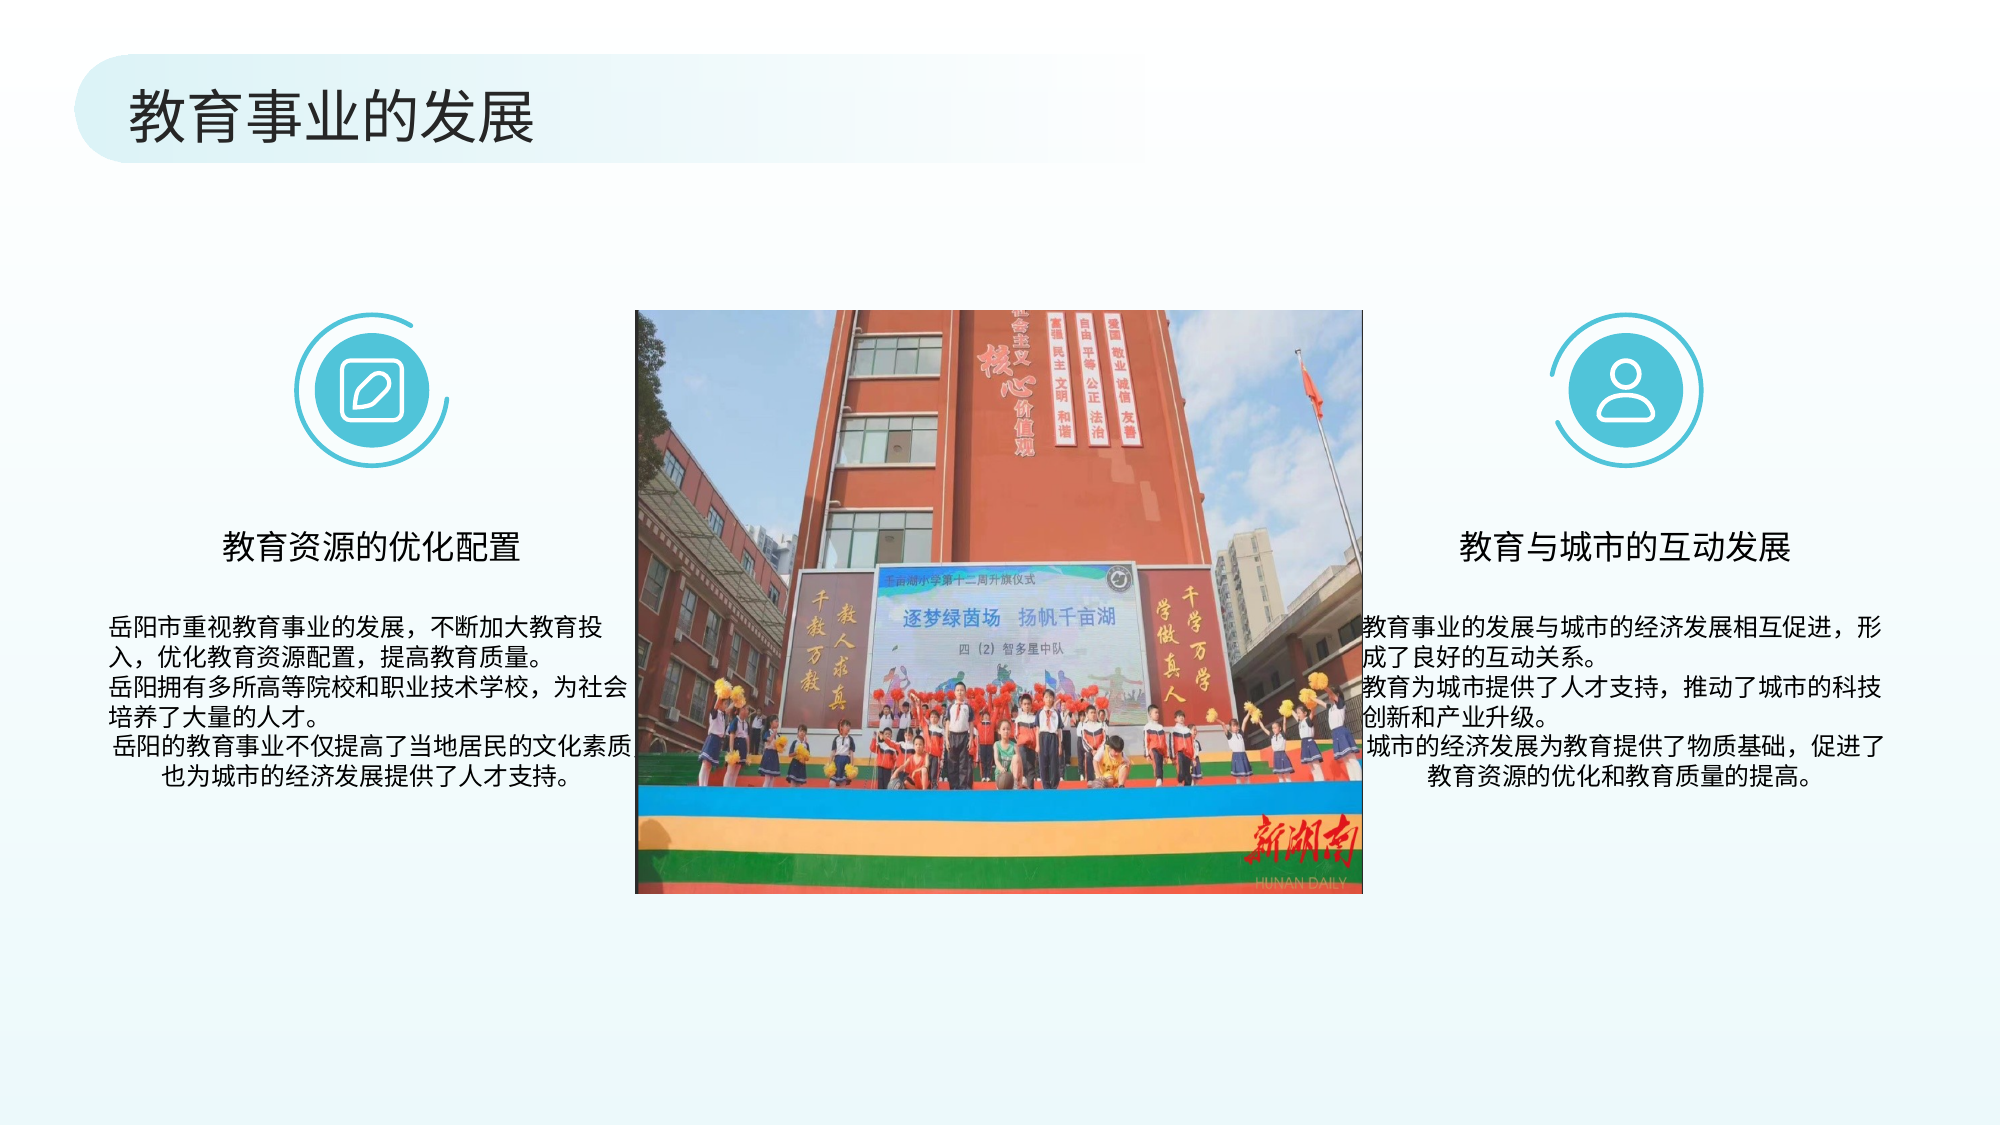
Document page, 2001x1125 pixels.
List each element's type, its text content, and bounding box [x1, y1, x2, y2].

text_box [339, 358, 405, 423]
text_box 岳阳市重视教育事业的发展，不断加大教育投入，优化教育资源配置，提高教育质量。 岳阳拥有多所高等院校和职业技术学校，为社会培养了大量的人才。 岳阳的教育事业不仅提高了当地居民的文化素质，也为城市的经济发展提供了人才支持。 [108, 612, 635, 877]
text_box [0, 0, 2000, 1125]
text_box [1568, 333, 1684, 448]
text_box [74, 54, 1404, 163]
text_box [1552, 314, 1702, 466]
text_box [1610, 358, 1642, 390]
text_box 教育事业的发展 [128, 76, 1879, 154]
picture [635, 310, 1363, 894]
text_box 教育资源的优化配置 [108, 488, 635, 604]
text_box 教育事业的发展与城市的经济发展相互促进，形成了良好的互动关系。 教育为城市提供了人才支持，推动了城市的科技创新和产业升级。 城市的经济发展为教育提供了物质基础，促进了教育资源的优化和教育质量的提高。 [1363, 612, 1890, 877]
text_box [314, 333, 430, 448]
text_box 教育与城市的互动发展 [1363, 488, 1890, 604]
text_box [296, 314, 447, 466]
text_box [1596, 392, 1656, 423]
